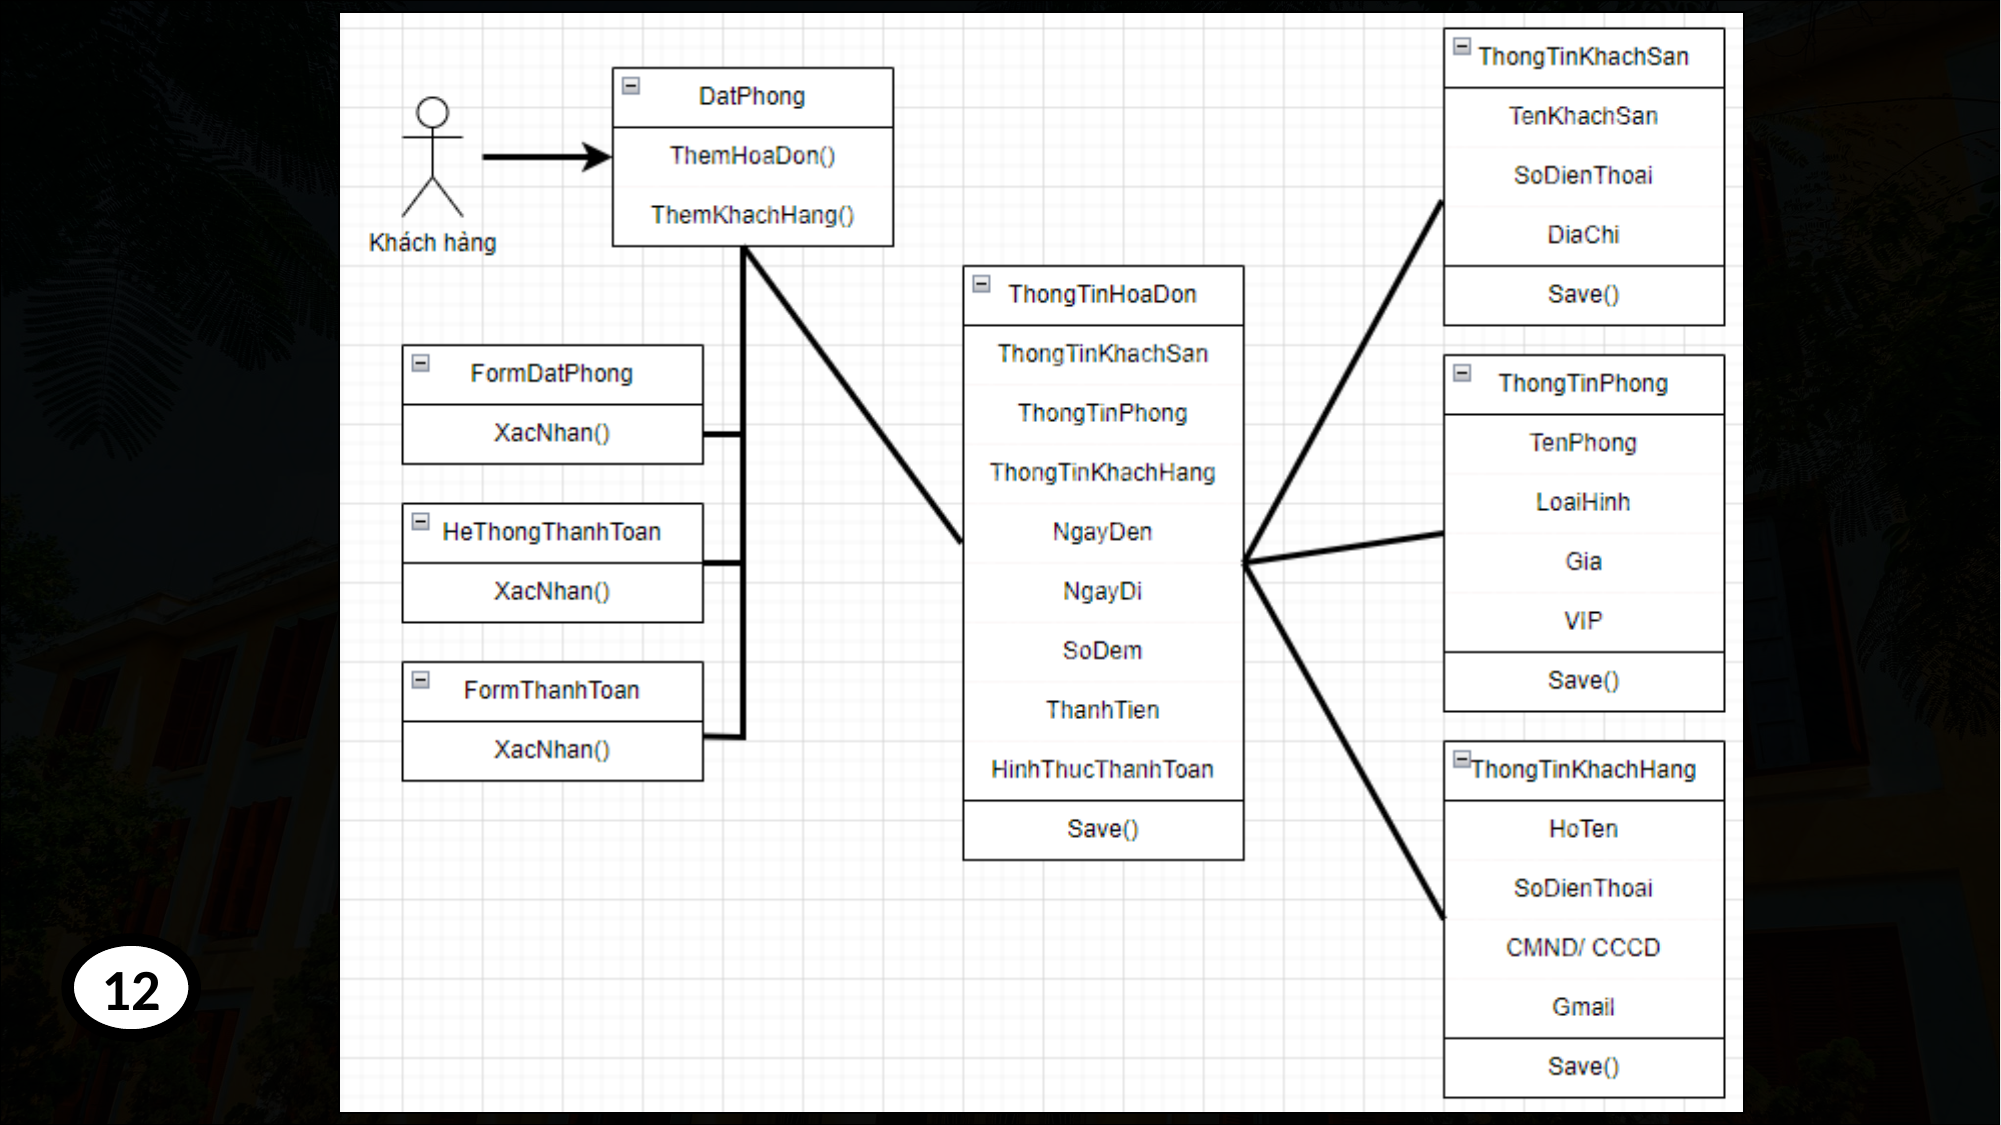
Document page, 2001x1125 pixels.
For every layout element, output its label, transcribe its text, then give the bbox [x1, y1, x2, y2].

text_box [0, 0, 2000, 1125]
picture [340, 12, 1744, 1113]
text_box 12 [66, 938, 196, 1037]
